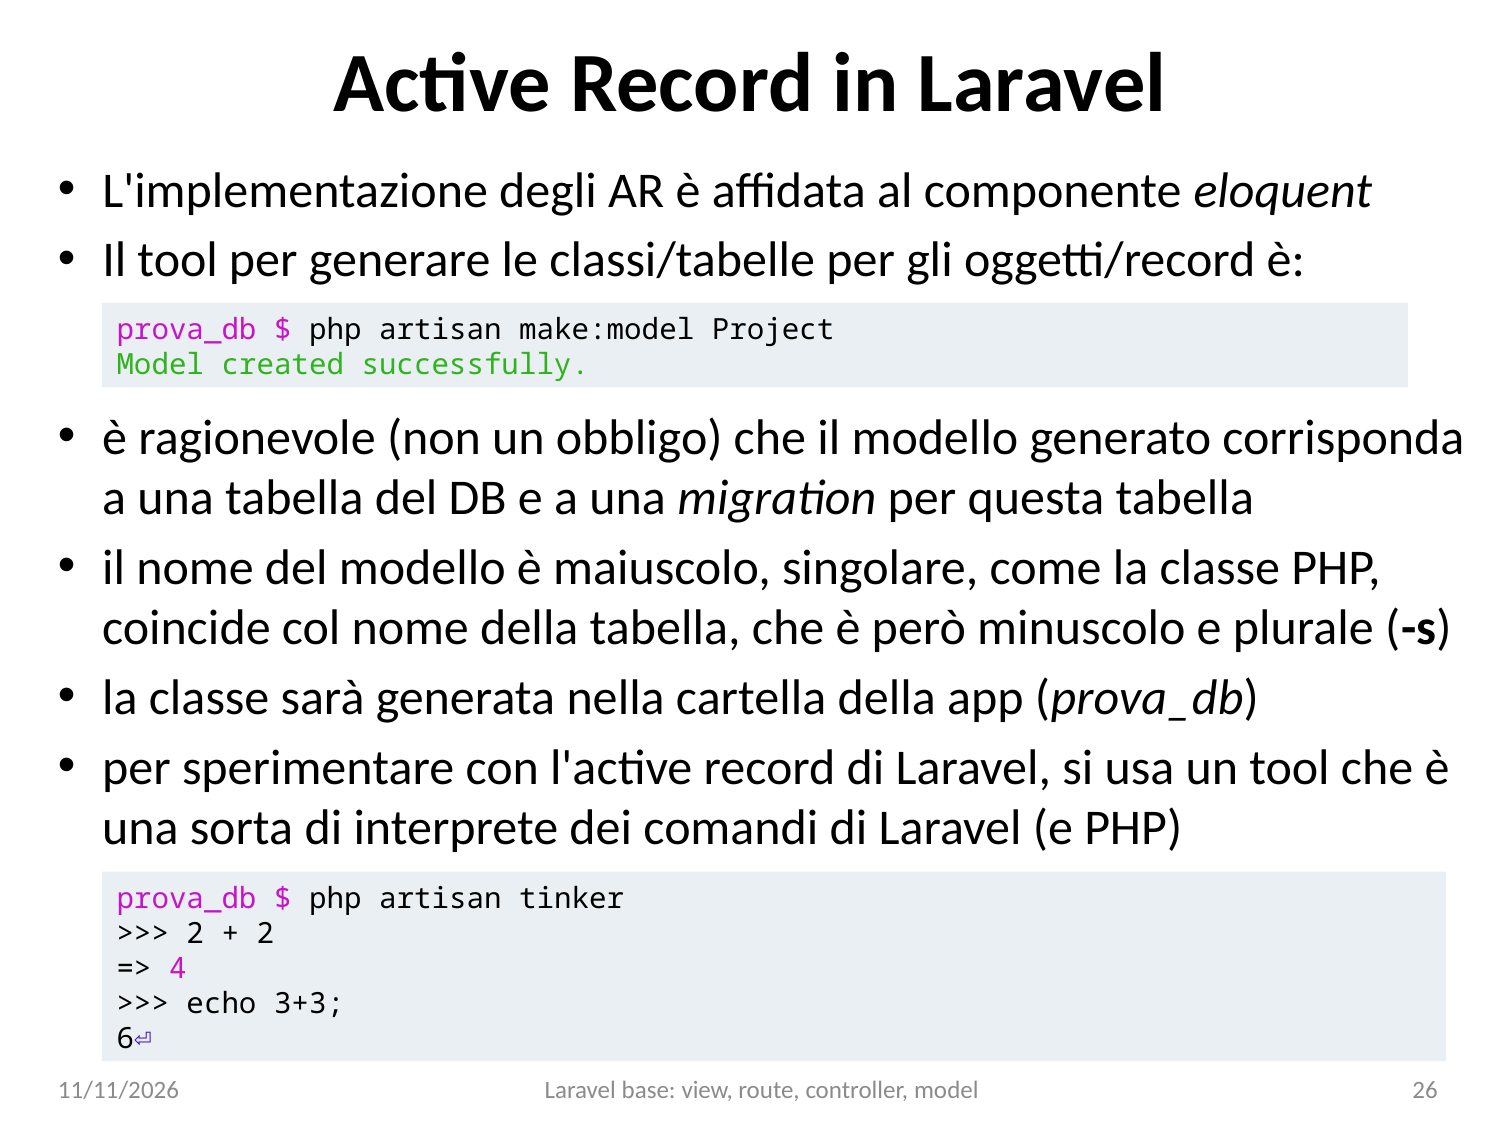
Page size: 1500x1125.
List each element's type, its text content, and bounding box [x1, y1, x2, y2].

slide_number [42, 1058, 393, 1119]
footer Laravel base: view, route, controller, model [524, 1062, 1000, 1119]
text_box è ragionevole (non un obbligo) che il modello generato corrisponda a una tabella del DB e a una migration per questa tabella il nome del modello è maiuscolo, singolare, come la classe PHP, coincide col nome della tabella, che è però minuscolo e plurale (-s) la classe sarà generata nella cartella della app (prova_db) per sperimentare con l'active record di Laravel, si usa un tool che è una sorta di interprete dei comandi di Laravel (e PHP) [42, 396, 1482, 893]
text_box prova_db $ php artisan tinker >>> 2 + 2 => 4 >>> echo 3+3; 6⏎ [101, 871, 1446, 1062]
list L'implementazione degli AR è affidata al componente eloquent Il tool per generare le classi/tabelle per gli oggetti/record è: [42, 149, 1446, 303]
slide_number 26 [1103, 1058, 1453, 1119]
text_box prova_db $ php artisan make:model Project Model created successfully. [101, 302, 1408, 388]
title Active Record in Laravel [75, 19, 1425, 137]
